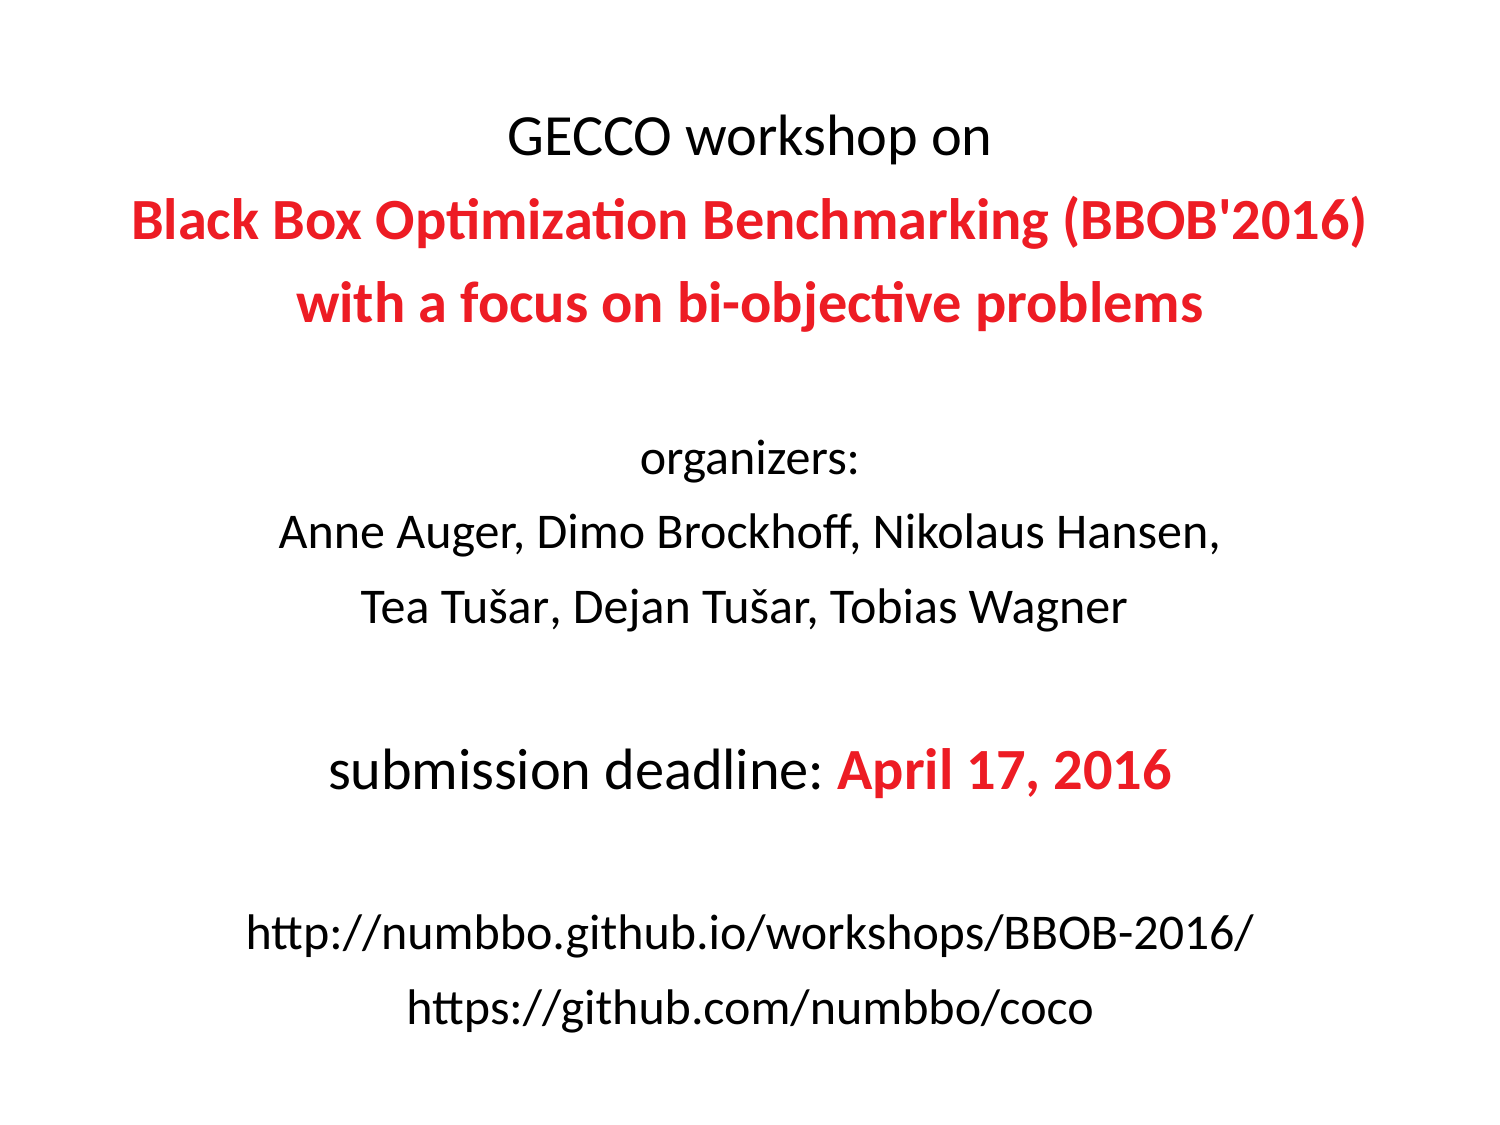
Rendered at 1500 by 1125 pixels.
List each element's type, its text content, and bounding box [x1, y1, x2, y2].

list GECCO workshop on Black Box Optimization Benchmarking (BBOB'2016) with a focus on bi-objective problems organizers: Anne Auger, Dimo Brockhoff, Nikolaus Hansen, Tea Tušar, Dejan Tušar, Tobias Wagner submission deadline: April 17, 2016 http://numbbo.github.io/workshops/BBOB-2016/ https://github.com/numbbo/coco [0, 97, 1500, 1061]
